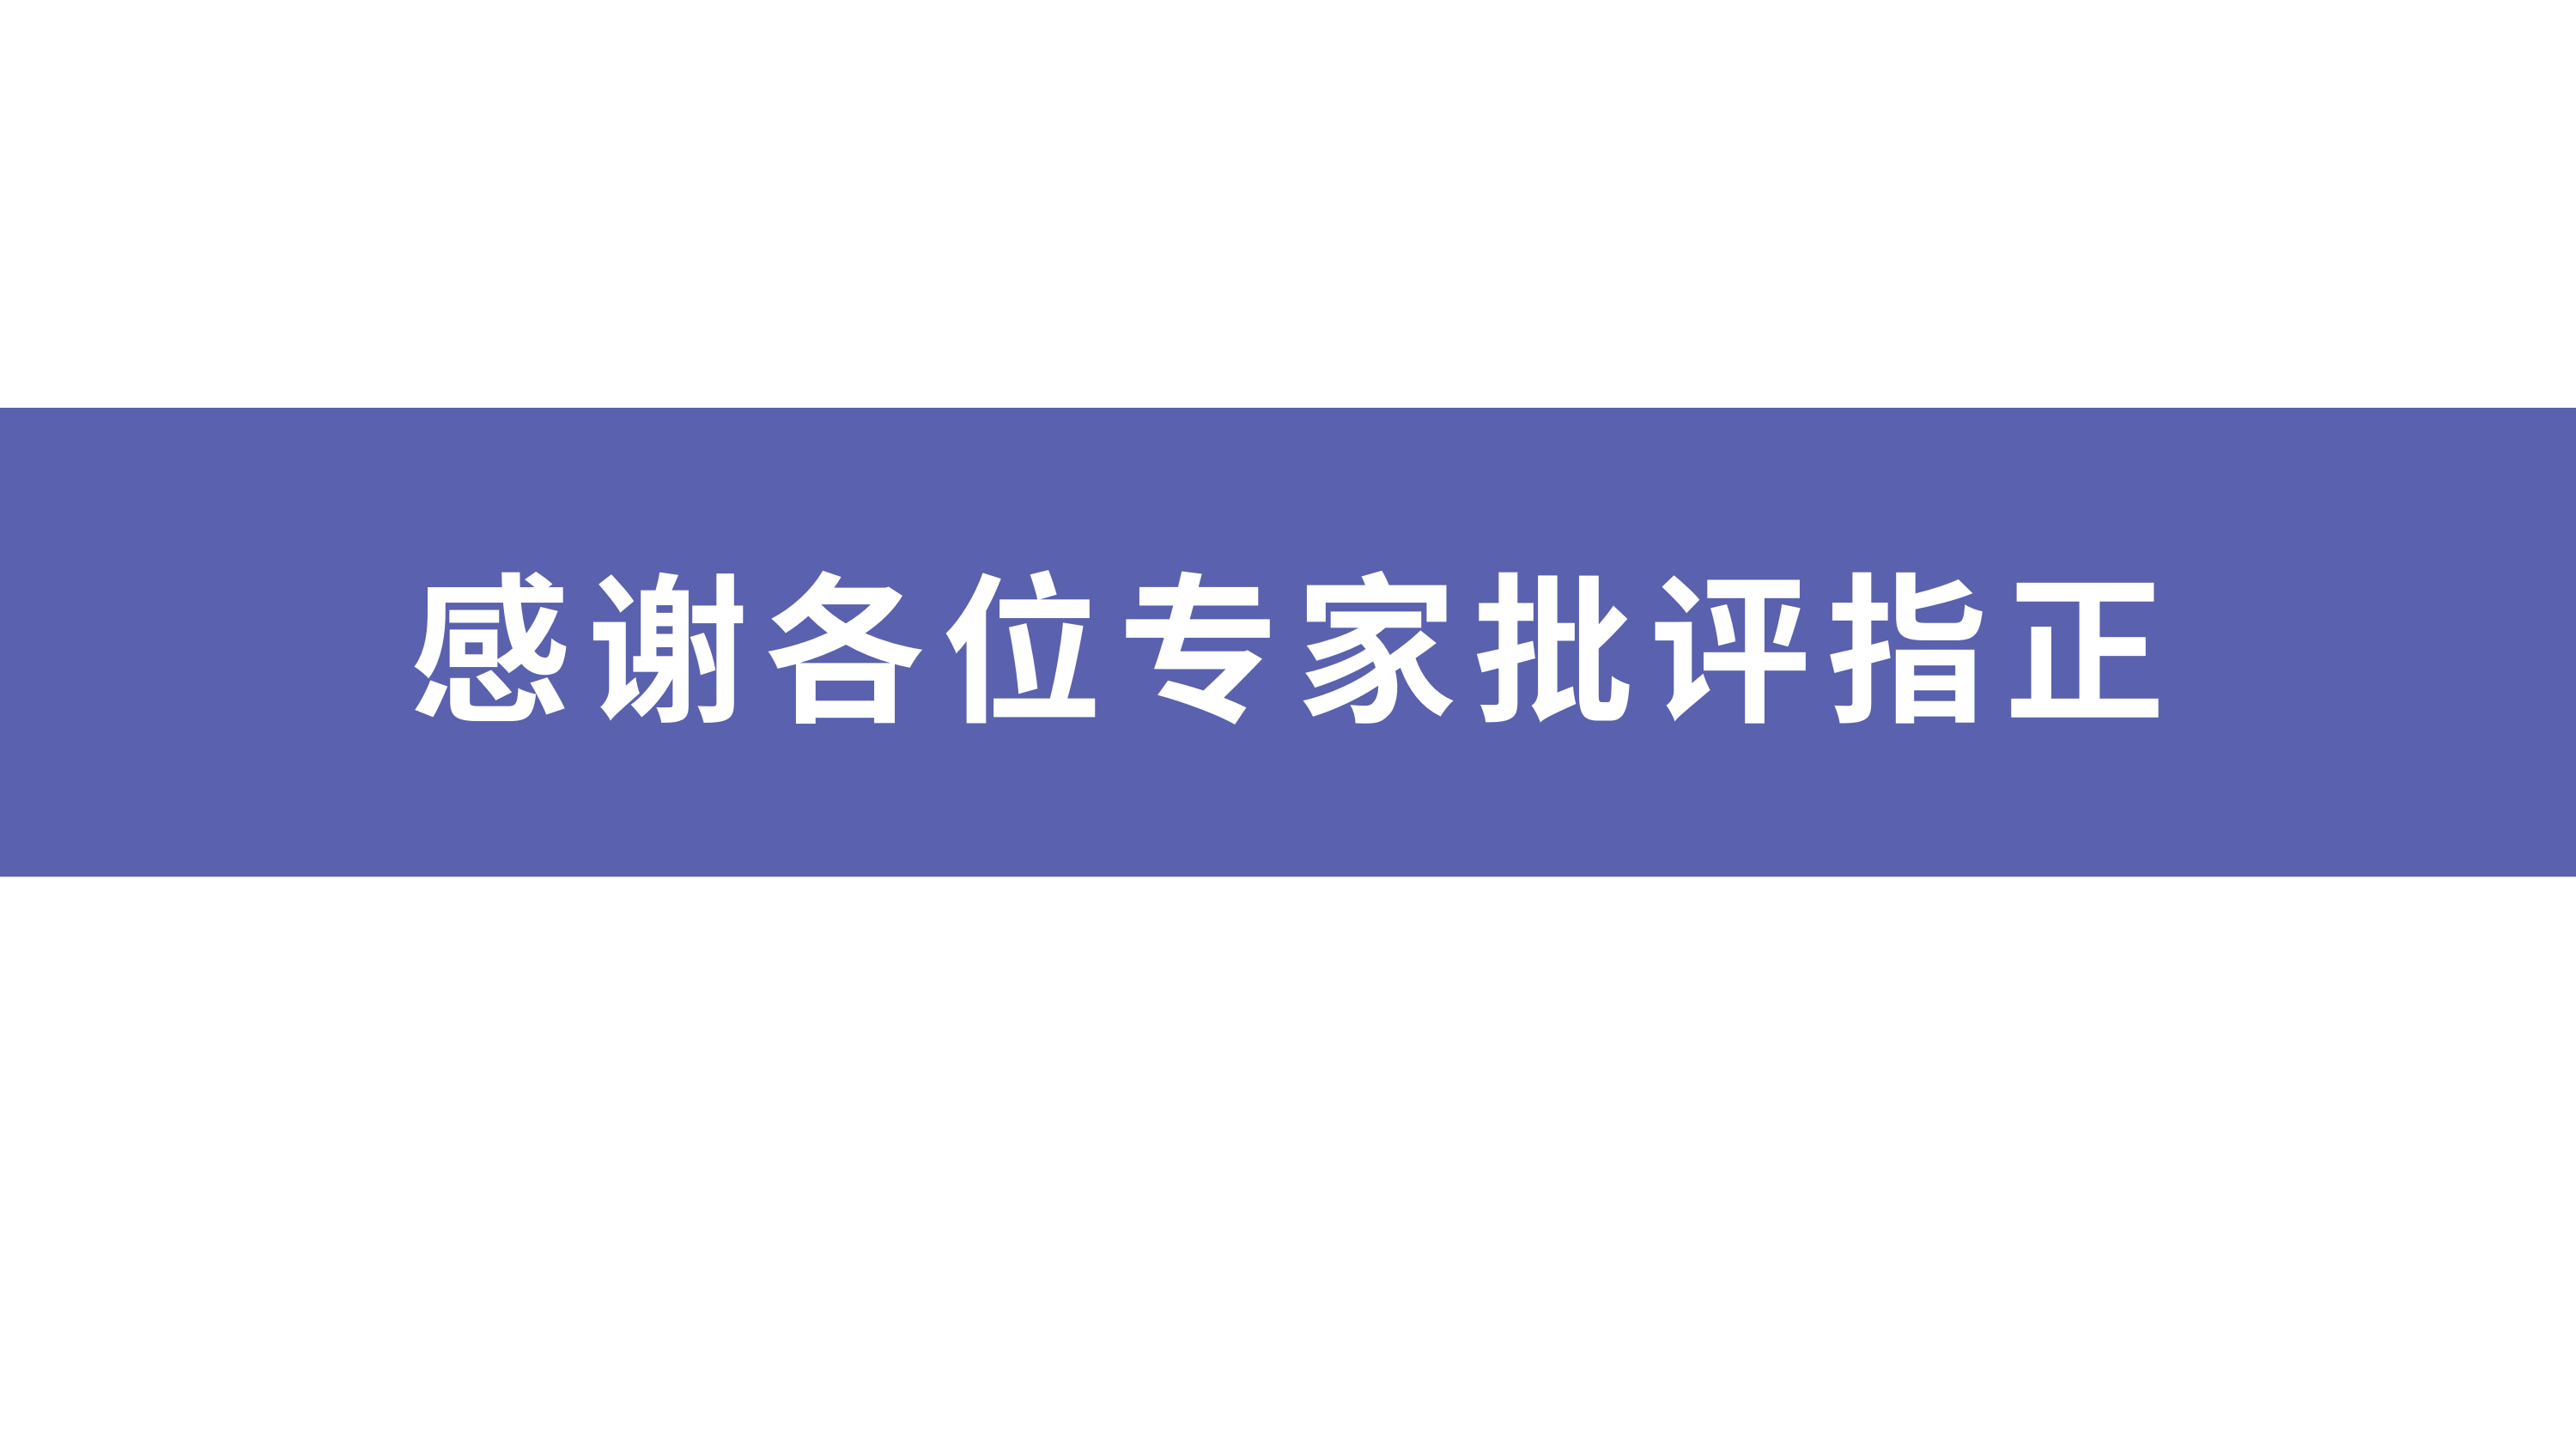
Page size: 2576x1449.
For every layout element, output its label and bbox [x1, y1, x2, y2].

text_box [227, 552, 2349, 767]
text_box [0, 407, 2576, 877]
